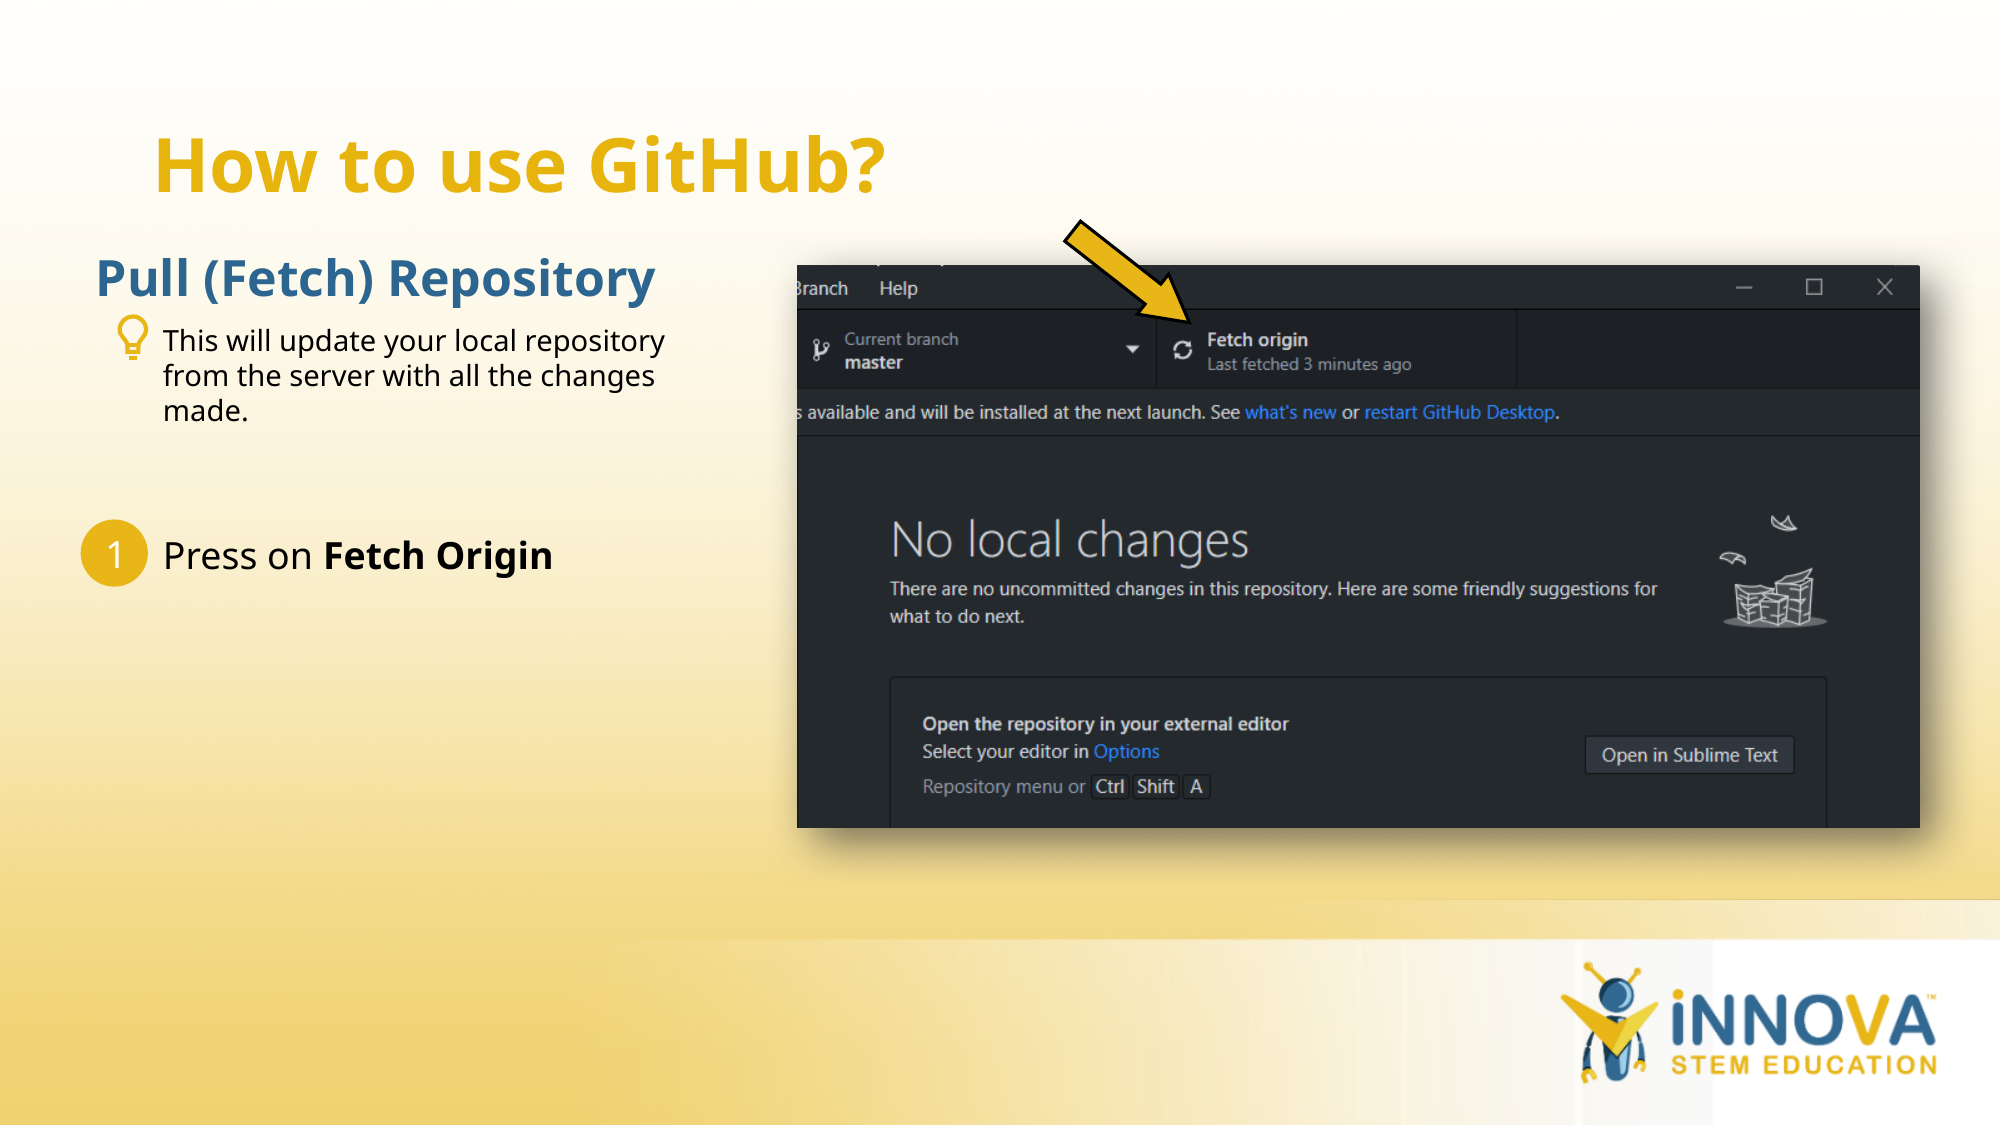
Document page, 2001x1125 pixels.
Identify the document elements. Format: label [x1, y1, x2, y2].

picture [796, 265, 1921, 828]
list [0, 2, 2000, 1125]
text_box [117, 314, 149, 361]
